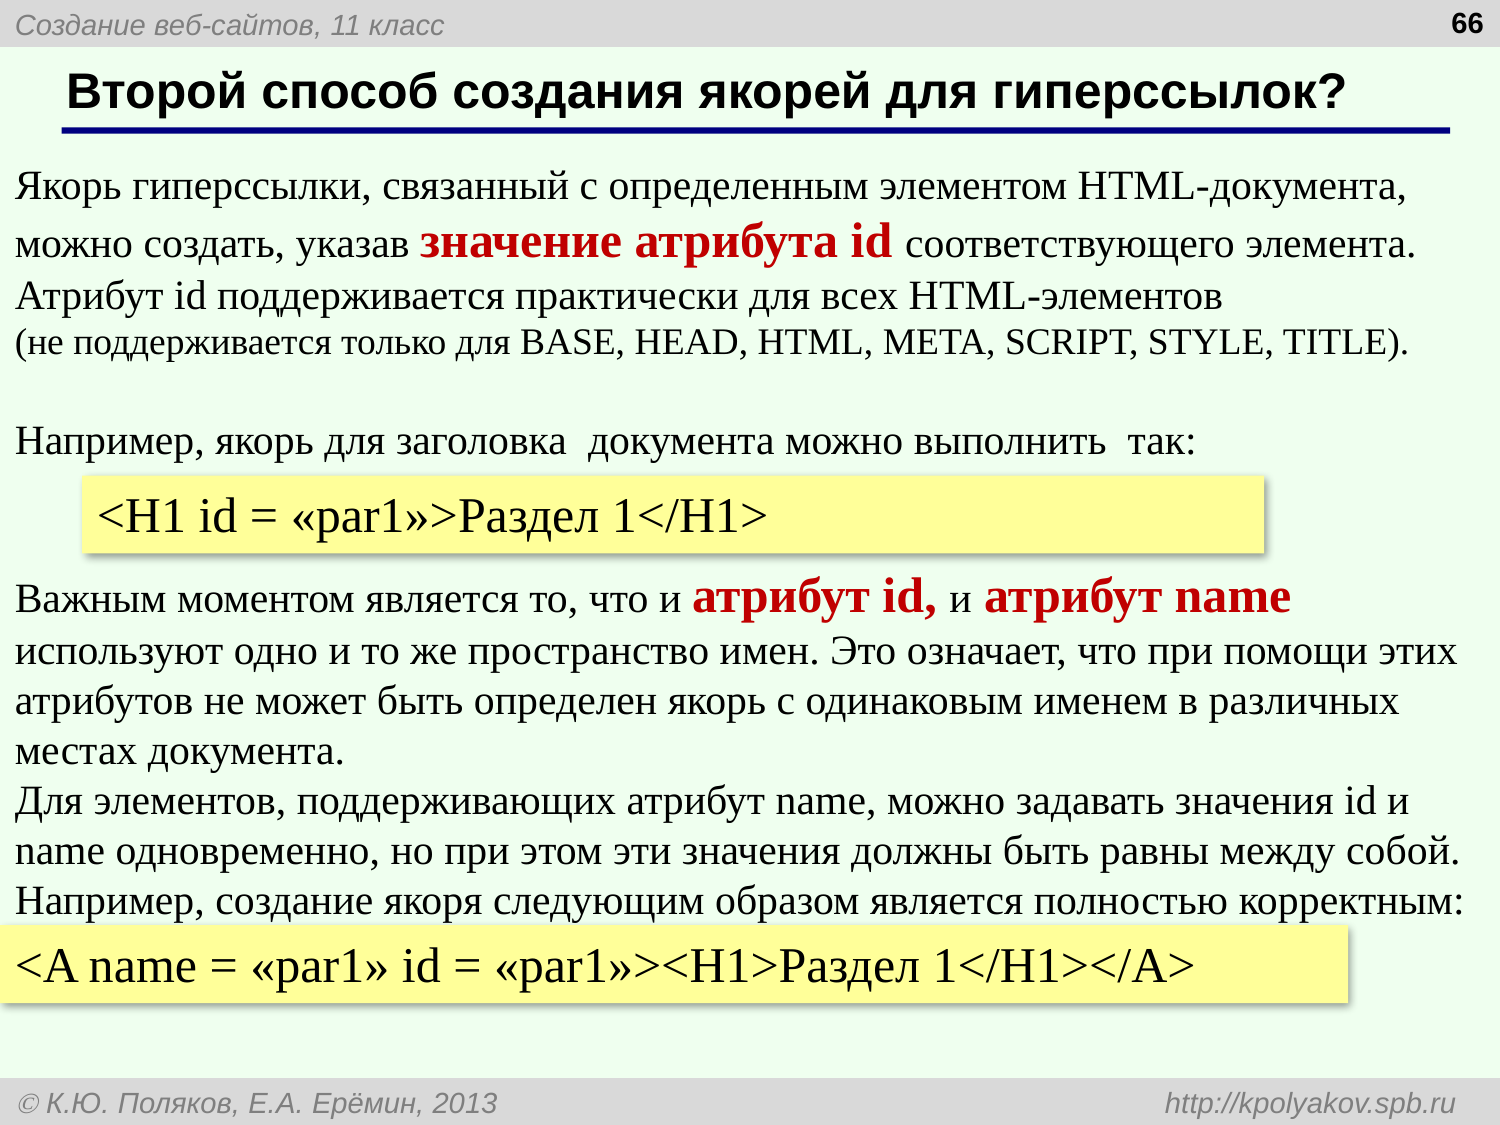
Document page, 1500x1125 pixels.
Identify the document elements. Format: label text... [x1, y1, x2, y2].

slide_number 66 [1148, 1, 1500, 75]
text_box Якорь гиперссылки, связанный с определенным элементом HTML-документа, можно создать, указав значение атрибута id соответствующего элемента. Атрибут id поддерживается практически для всех HTML-элементов (не поддерживается только для BASE, HEAD, HTML, META, SCRIPT, STYLE, TITLE). Например, якорь для заголовка документа можно выполнить так: Важным моментом является то, что и атрибут id, и атрибут name используют одно и то же пространство имен. Это означает, что при помощи этих атрибутов не может быть определен якорь с одинаковым именем в различных местах документа. Для элементов, поддерживающих атрибут name, можно задавать значения id и name одновременно, но при этом эти значения должны быть равны между собой. Например, создание якоря следующим образом является полностью корректным: [0, 150, 1500, 931]
title Второй способ создания якорей для гиперссылок? [51, 49, 1425, 127]
text_box <A name = «par1» id = «par1»><H1>Раздел 1</H1></A> [0, 925, 1349, 1004]
text_box <H1 id = «par1»>Раздел 1</H1> [82, 475, 1265, 554]
